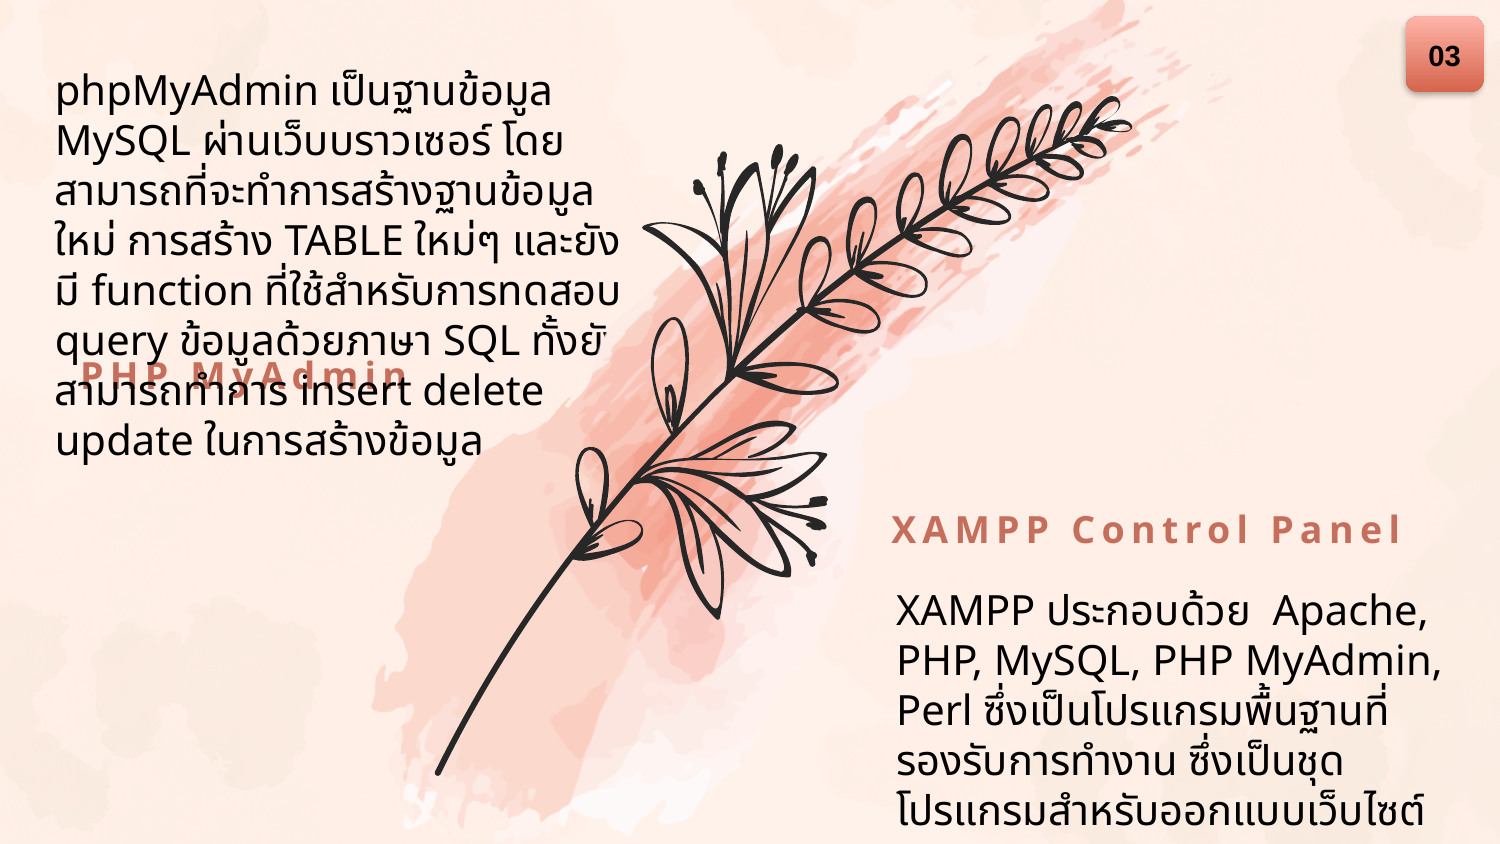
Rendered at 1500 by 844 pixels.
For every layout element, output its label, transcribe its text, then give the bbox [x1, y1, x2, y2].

text_box [434, 757, 450, 776]
text_box XAMPP ประกอบด้วย Apache, PHP, MySQL, PHP MyAdmin, Perl ซึ่งเป็นโปรแกรมพื้นฐานที่รองรับการทำงาน ซึ่งเป็นชุดโปรแกรมสำหรับออกแบบเว็บไซต์ [881, 576, 1494, 844]
text_box 03 [1405, 16, 1484, 93]
title XAMPP Control Panel [1365, 481, 1462, 576]
picture [0, 0, 1500, 844]
title PHP MyAdmin [32, 327, 40, 422]
text_box phpMyAdmin เป็นฐานข้อมูล MySQL ผ่านเว็บบราวเซอร์ โดยสามารถที่จะทำการสร้างฐานข้อมูลใหม่ การสร้าง TABLE ใหม่ๆ และยังมี function ที่ใช้สำหรับการทดสอบ query ข้อมูลด้วยภาษา SQL ทั้งยังสามารถทำการ insert delete update ในการสร้างข้อมูล [40, 56, 638, 472]
